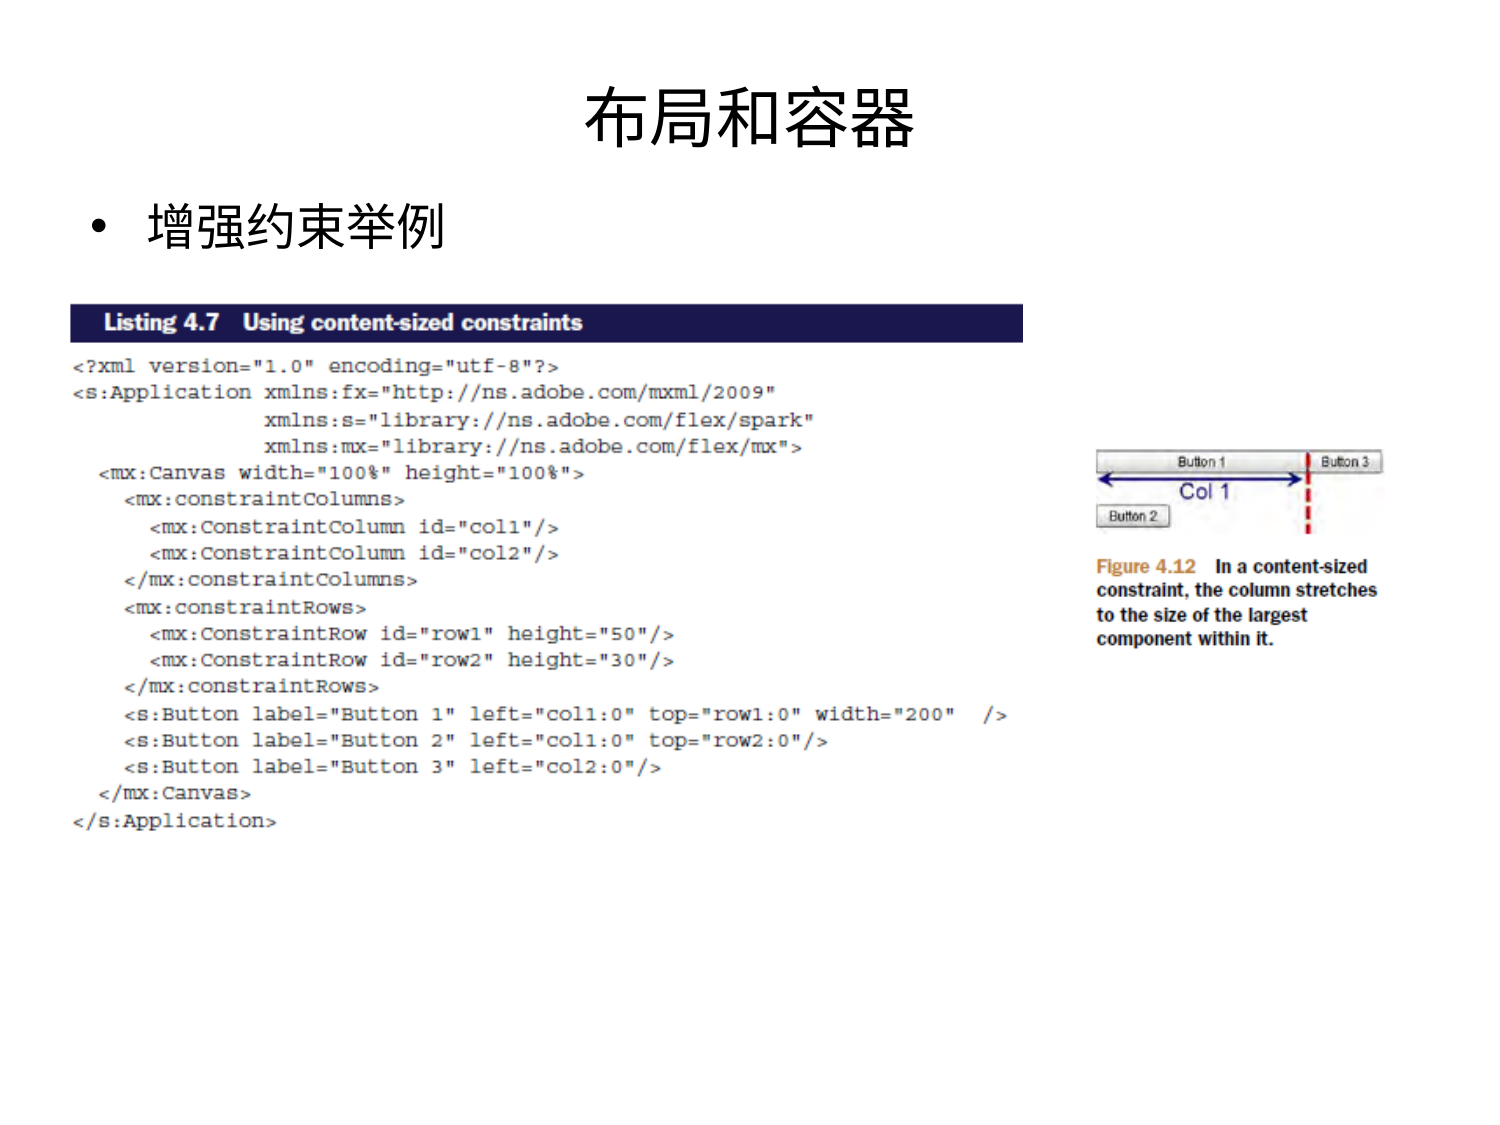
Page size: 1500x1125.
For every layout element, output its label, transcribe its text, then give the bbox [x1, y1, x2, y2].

list 增强约束举例 [75, 187, 1425, 1100]
picture [1087, 437, 1396, 655]
picture [62, 287, 1023, 838]
title 布局和容器 [75, 45, 1425, 187]
